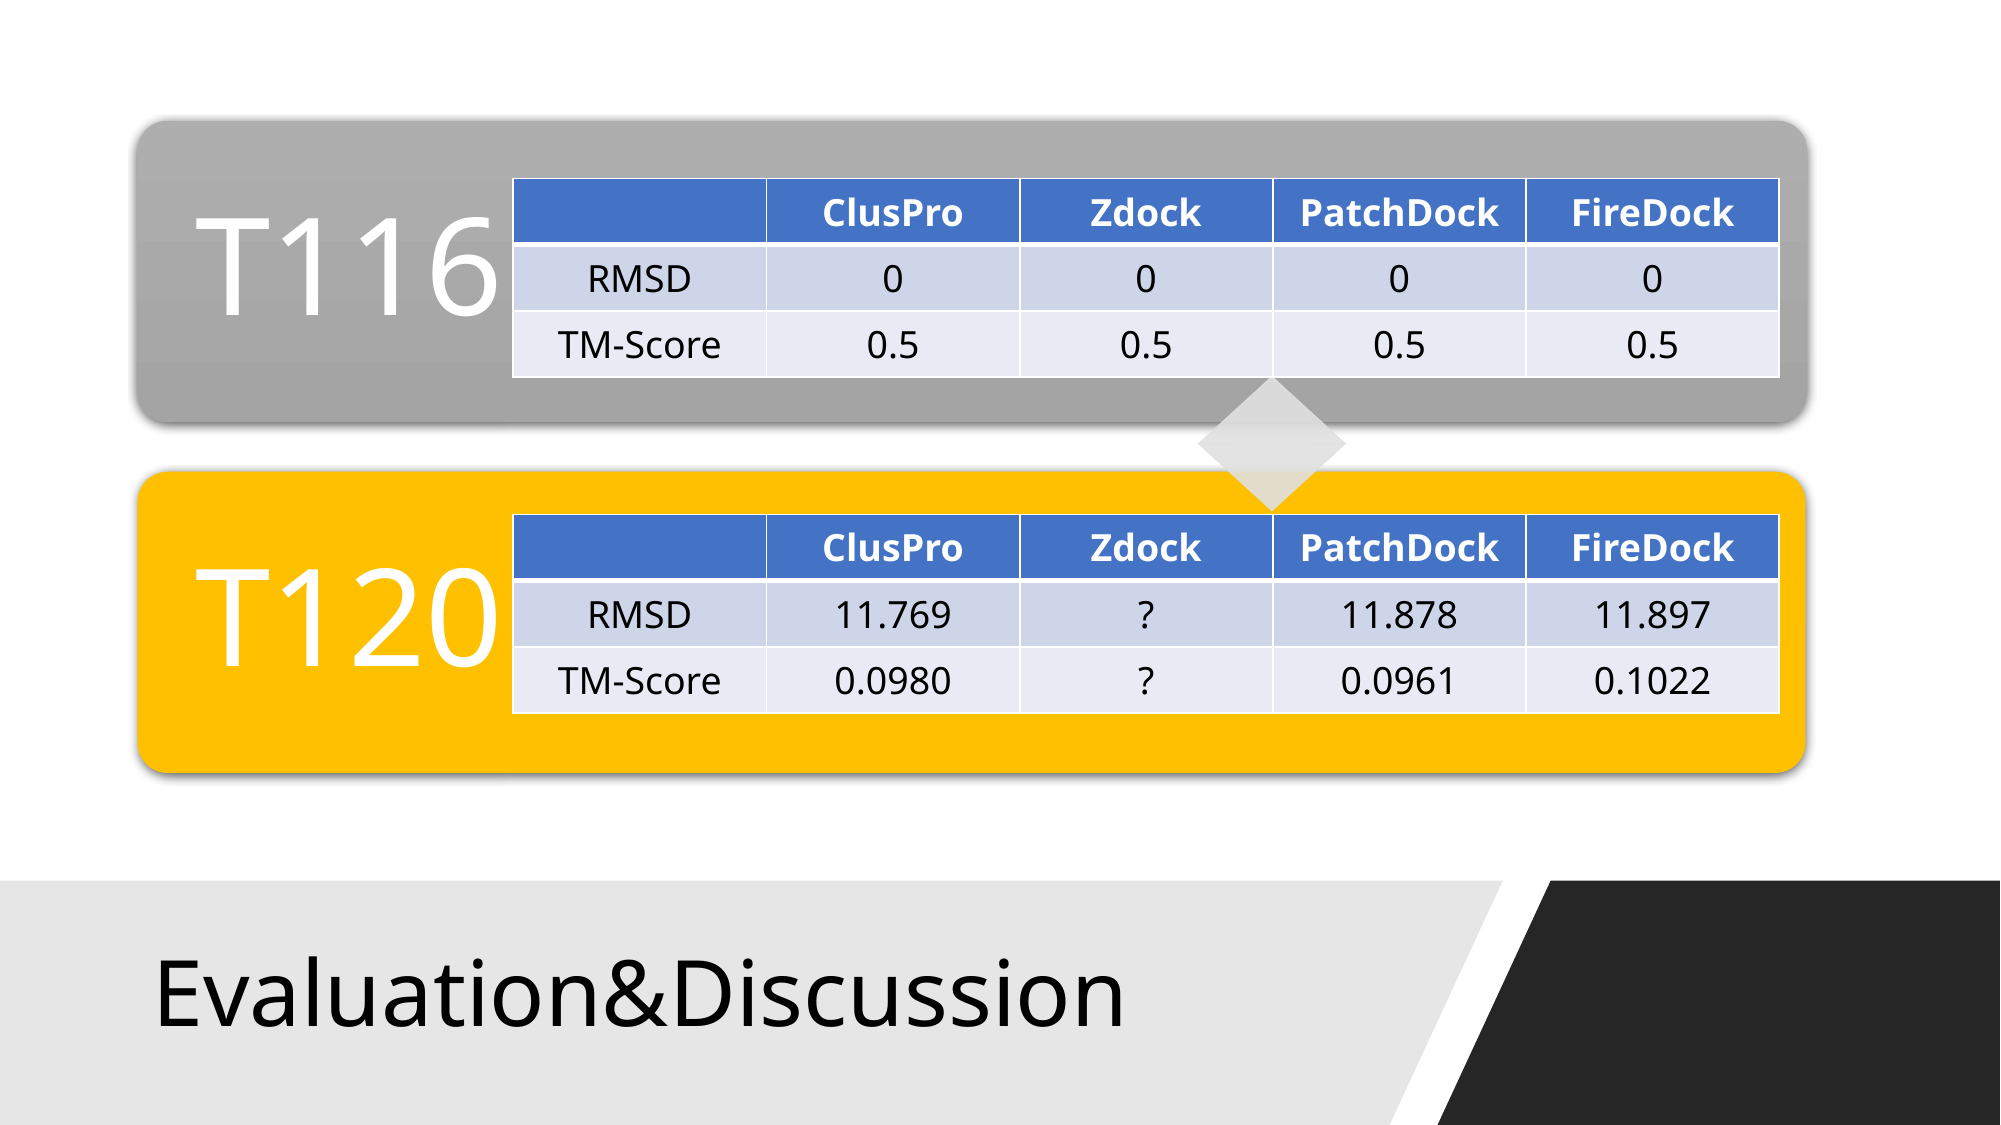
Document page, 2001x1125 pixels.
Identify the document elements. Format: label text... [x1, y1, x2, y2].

title Evaluation&Discussion [137, 907, 1404, 1087]
text_box [0, 879, 1505, 1125]
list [137, 105, 1863, 775]
text_box [1436, 879, 2000, 1125]
